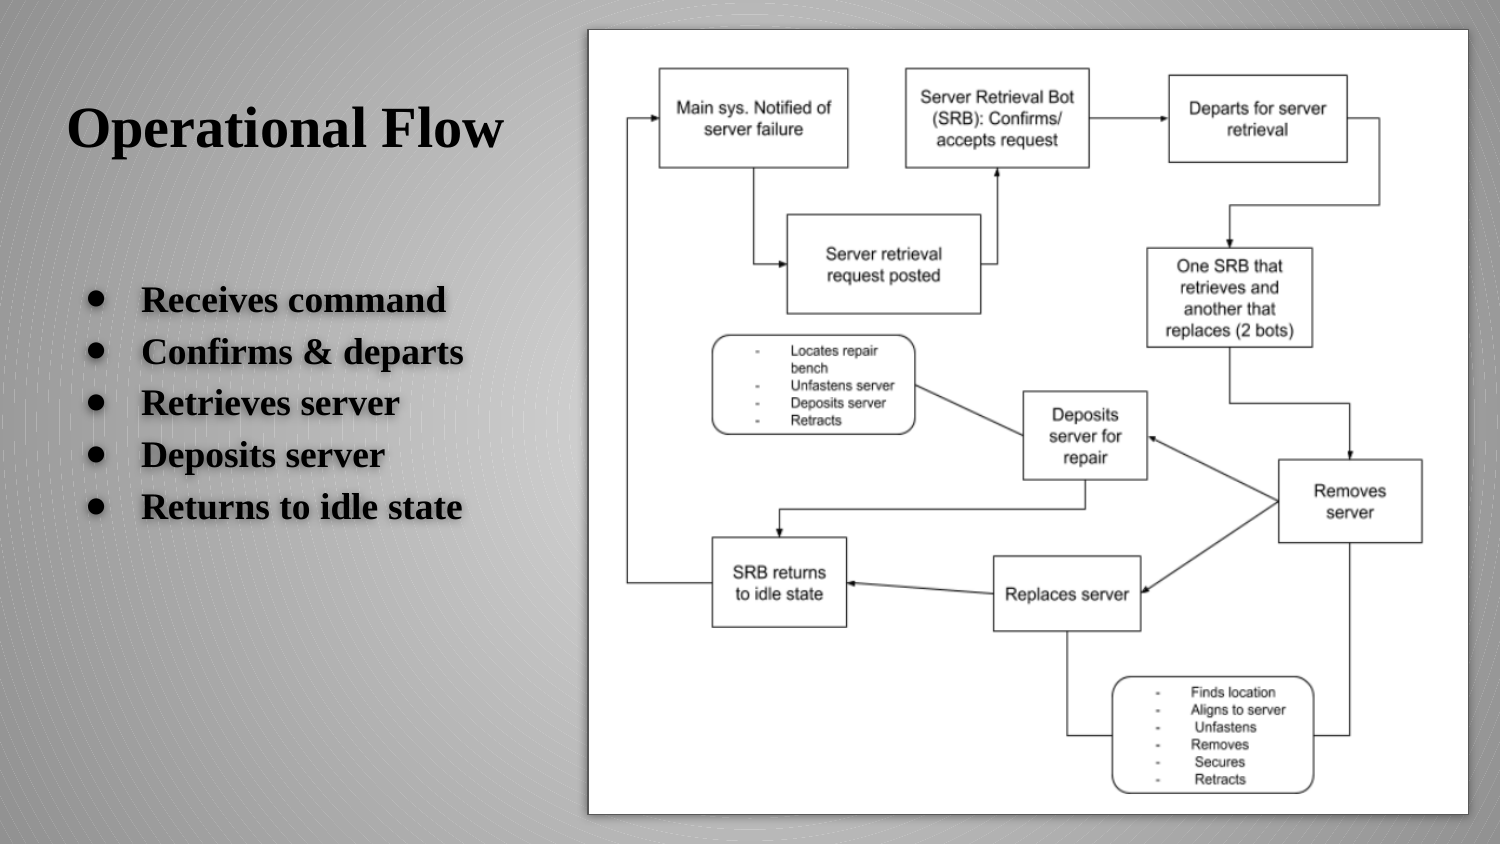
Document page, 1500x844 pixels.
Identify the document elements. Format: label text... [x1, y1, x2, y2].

title Operational Flow [51, 74, 558, 169]
list Receives command Confirms & departs Retrieves server Deposits server Returns to idle state [51, 253, 558, 591]
picture [588, 29, 1468, 814]
